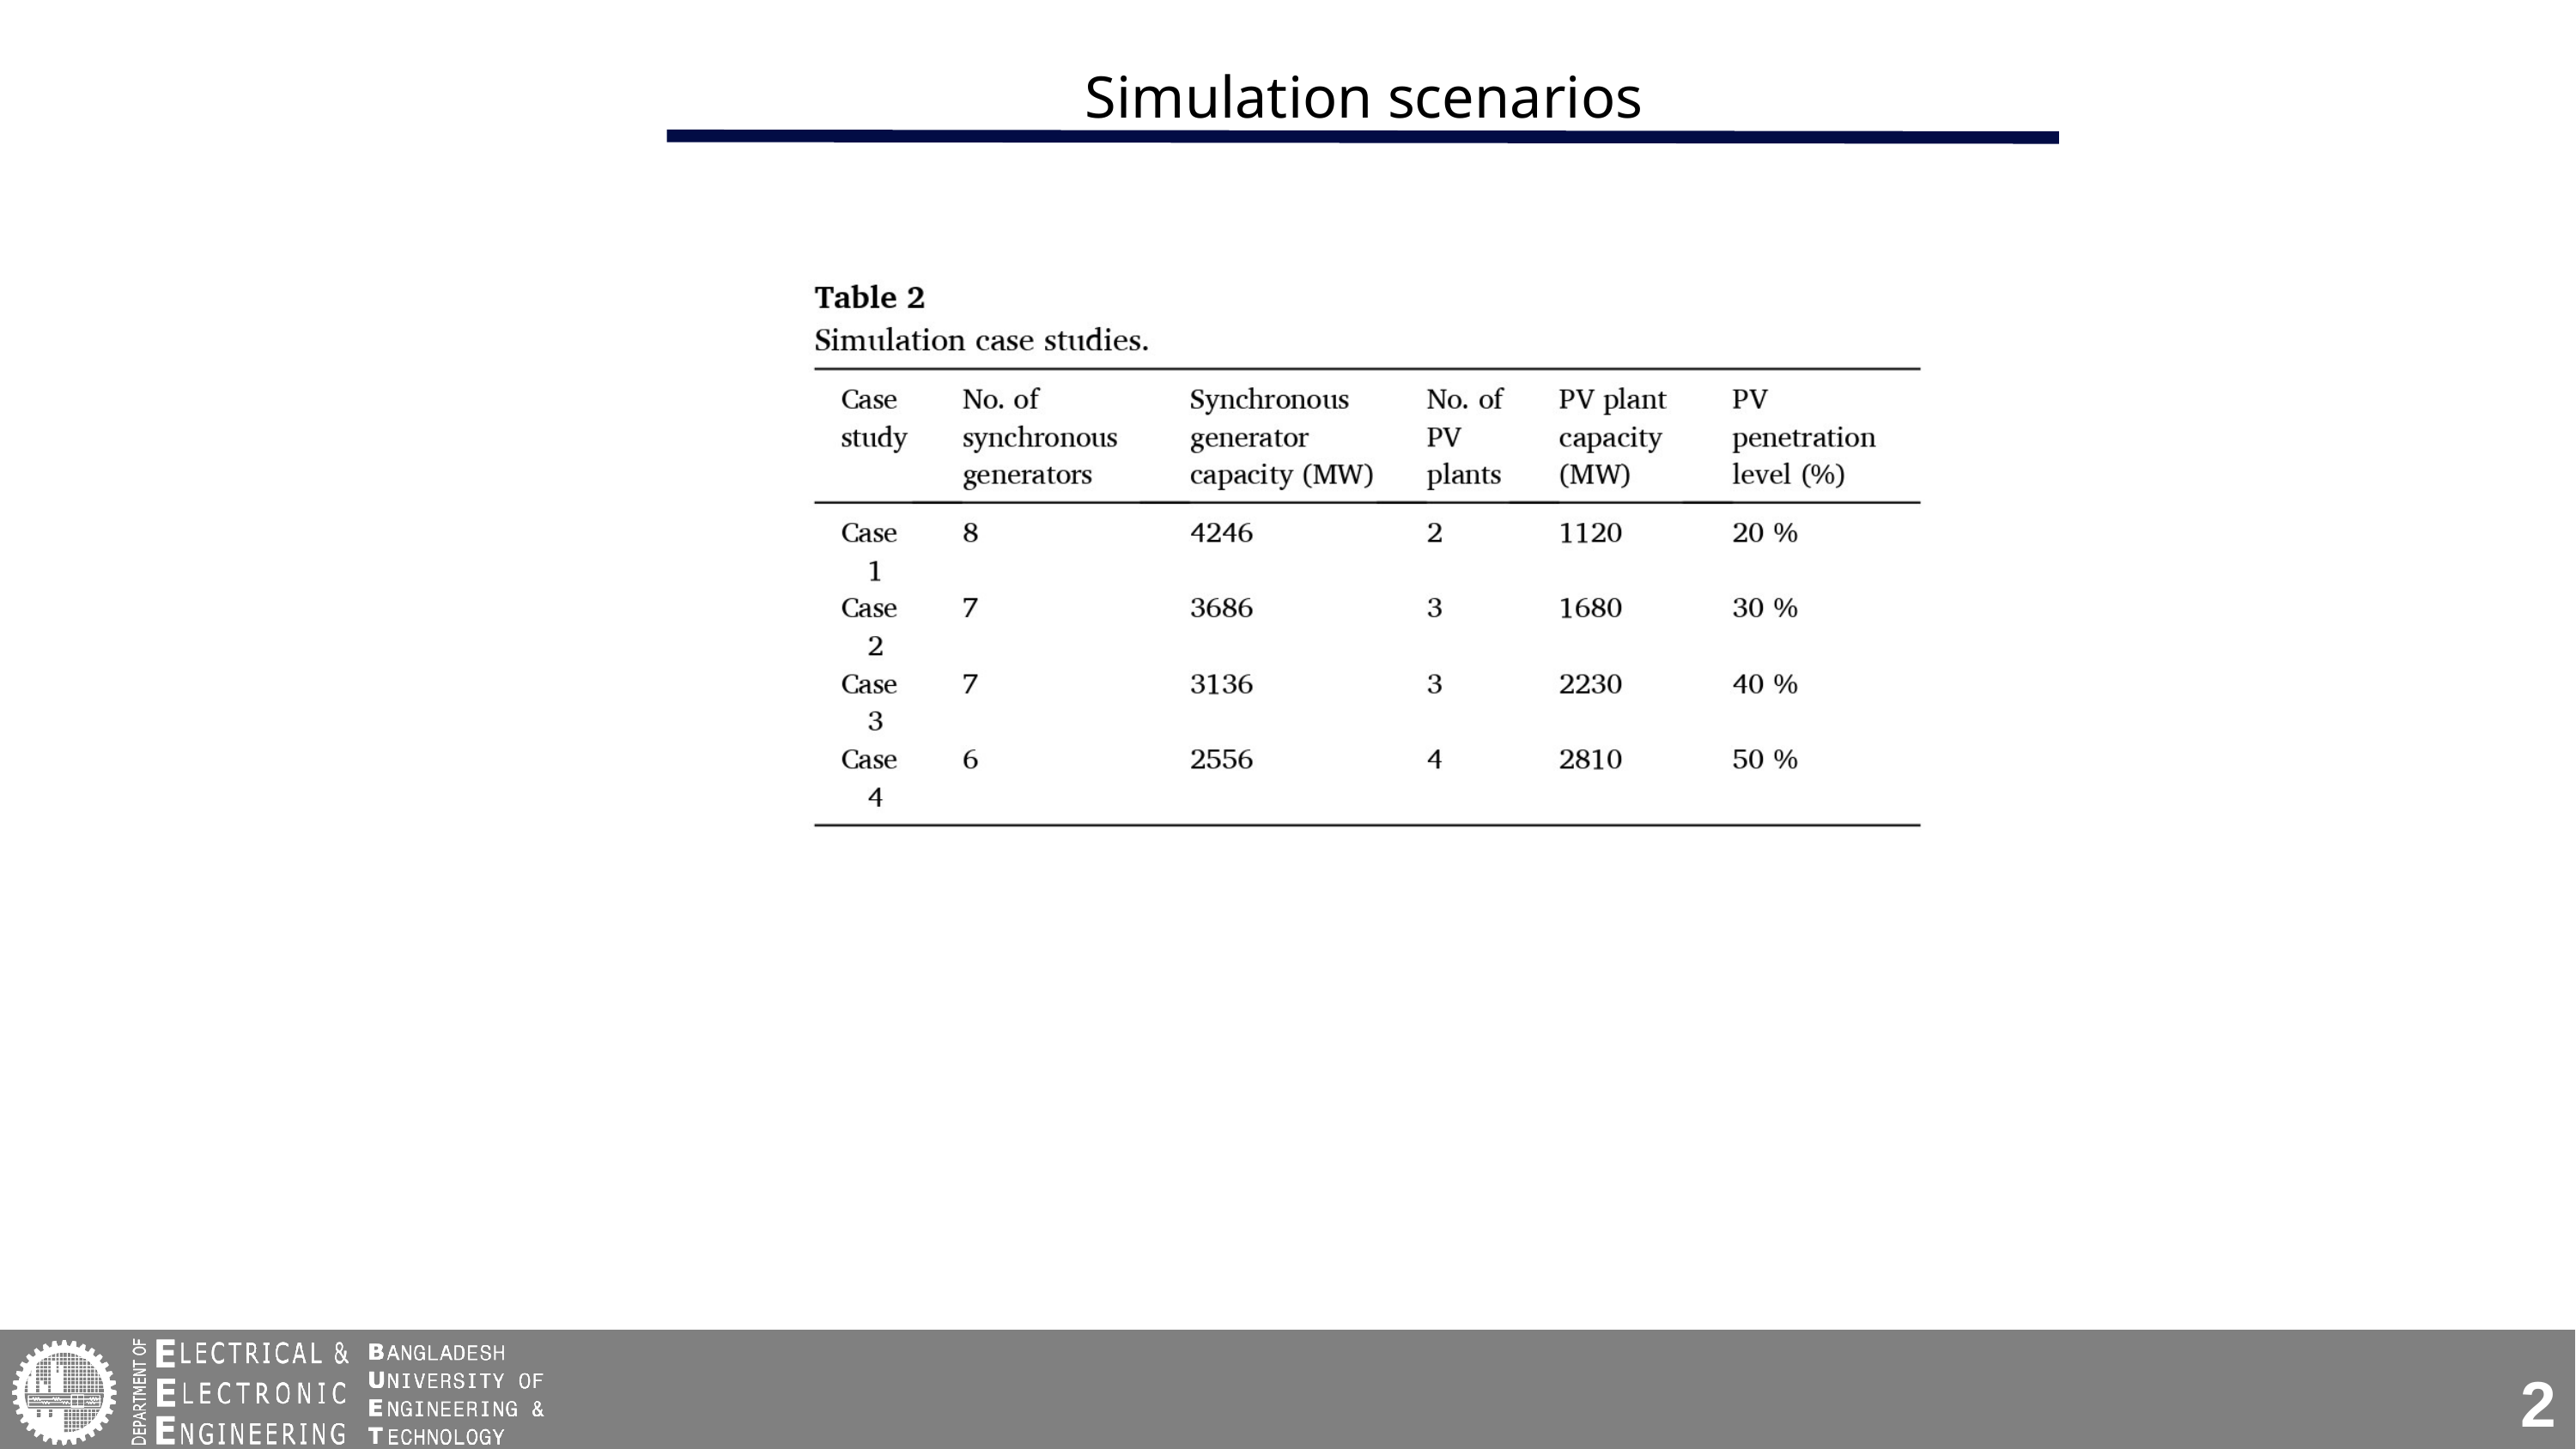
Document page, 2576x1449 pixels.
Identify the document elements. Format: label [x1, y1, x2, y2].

text_box [666, 44, 2063, 138]
text_box [10, 1338, 562, 1446]
text_box [0, 1330, 2576, 1449]
picture [783, 254, 1946, 862]
text_box [2414, 1343, 2557, 1440]
